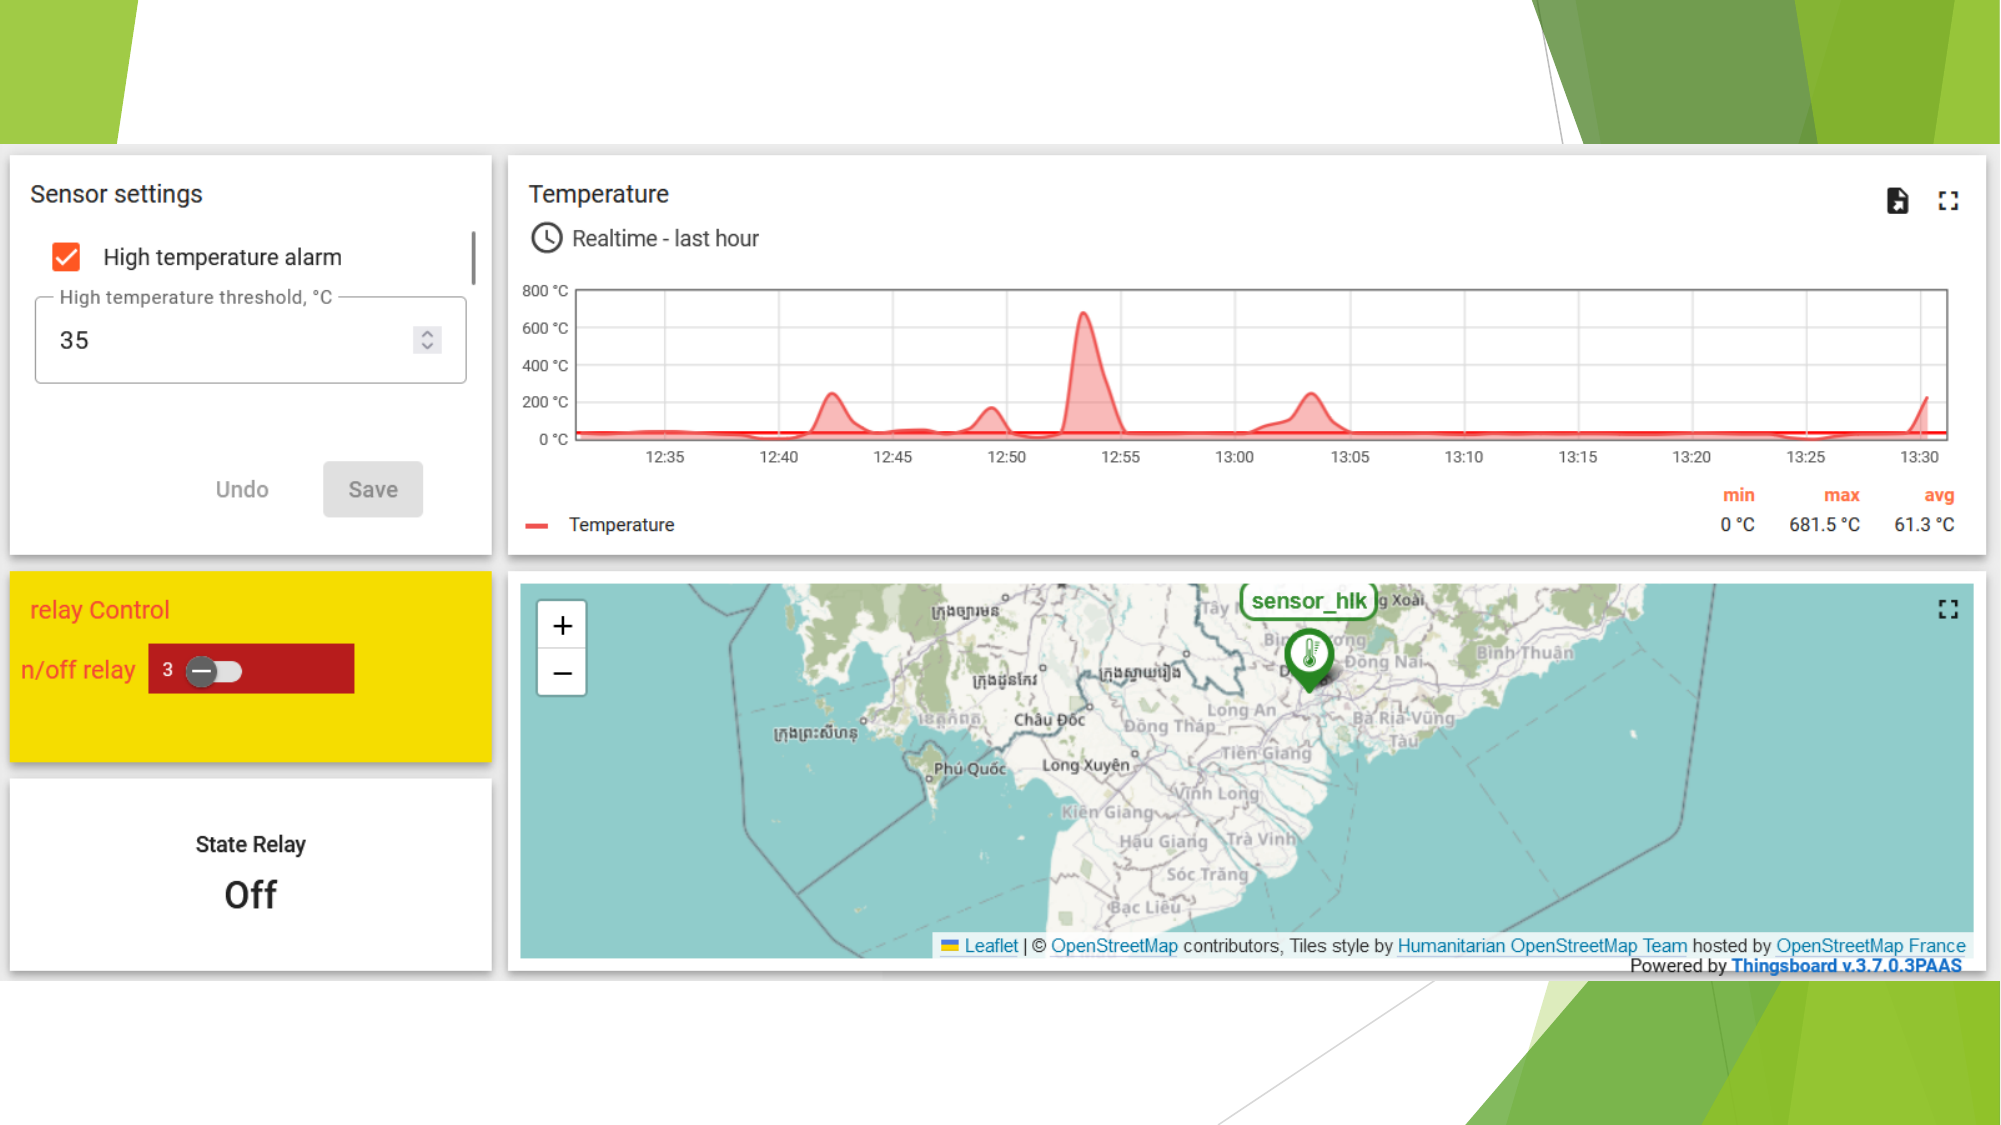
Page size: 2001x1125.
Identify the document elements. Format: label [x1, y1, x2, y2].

picture [0, 143, 2000, 981]
